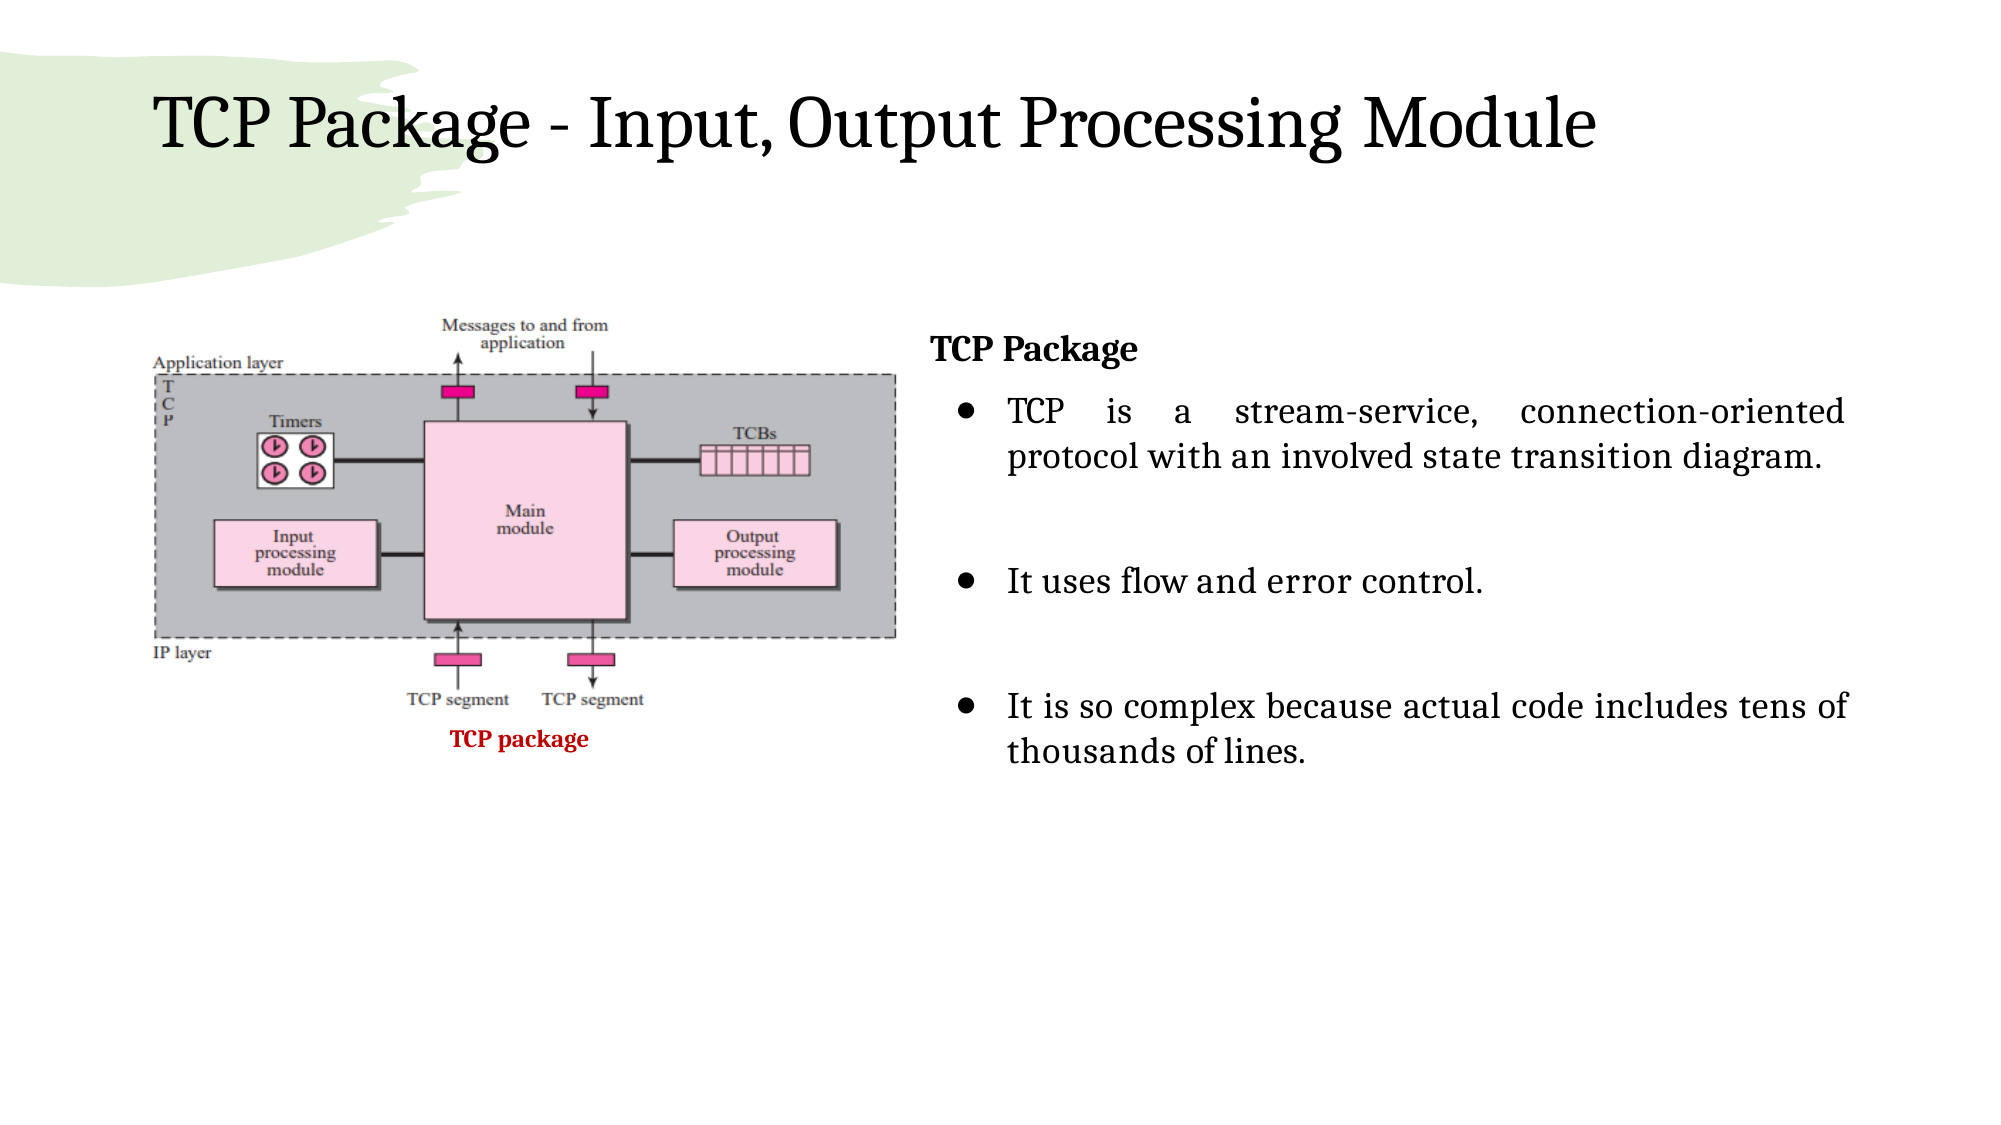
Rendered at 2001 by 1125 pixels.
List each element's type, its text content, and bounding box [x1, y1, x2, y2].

title TCP Package - Input, Output Processing Module [137, 59, 1863, 188]
list TCP Package TCP is a stream-service, connection-oriented protocol with an involved state transition diagram. It uses flow and error control. It is so complex because actual code includes tens of thousands of lines. [915, 187, 1863, 1013]
text_box TCP package [435, 716, 618, 761]
picture [137, 309, 916, 716]
